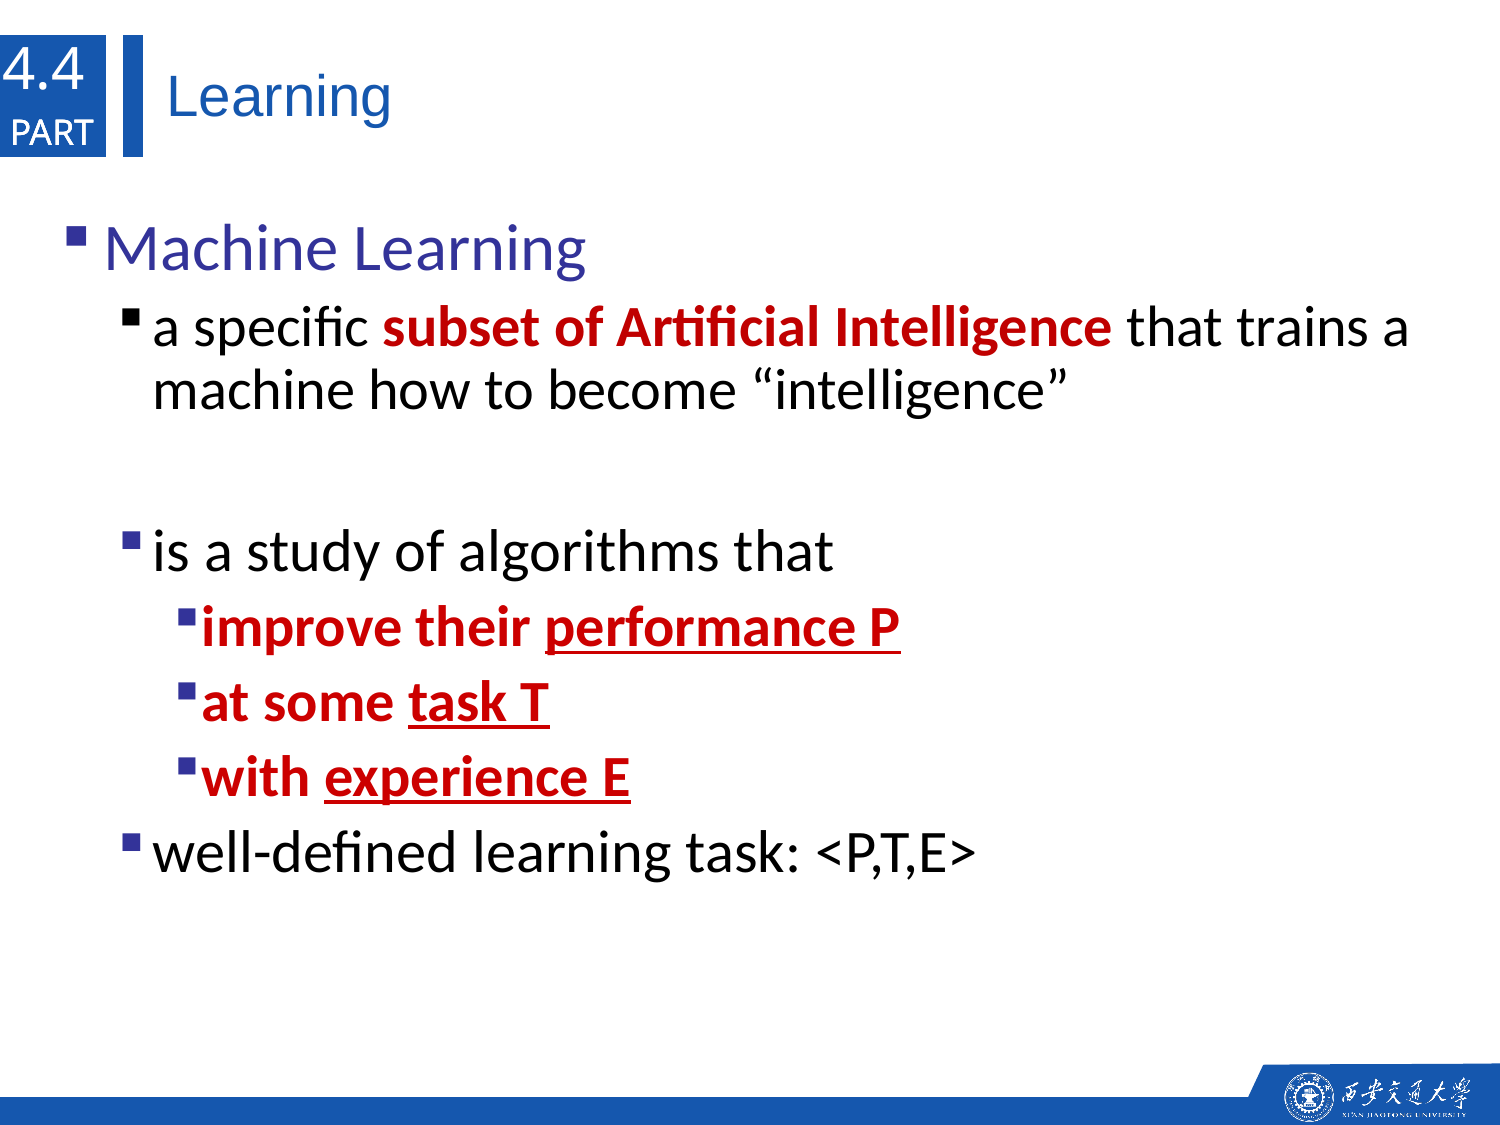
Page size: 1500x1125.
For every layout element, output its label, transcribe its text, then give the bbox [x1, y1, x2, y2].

text_box PART [9, 109, 95, 153]
text_box Machine Learning a specific subset of Artificial Intelligence that trains a machine how to become “intelligence” is a study of algorithms that improve their performance P at some task T with experience E well-defined learning task: <P,T,E> [50, 207, 1450, 745]
text_box 4.4 [0, 23, 124, 109]
text_box Learning [151, 50, 409, 136]
text_box [0, 109, 107, 158]
